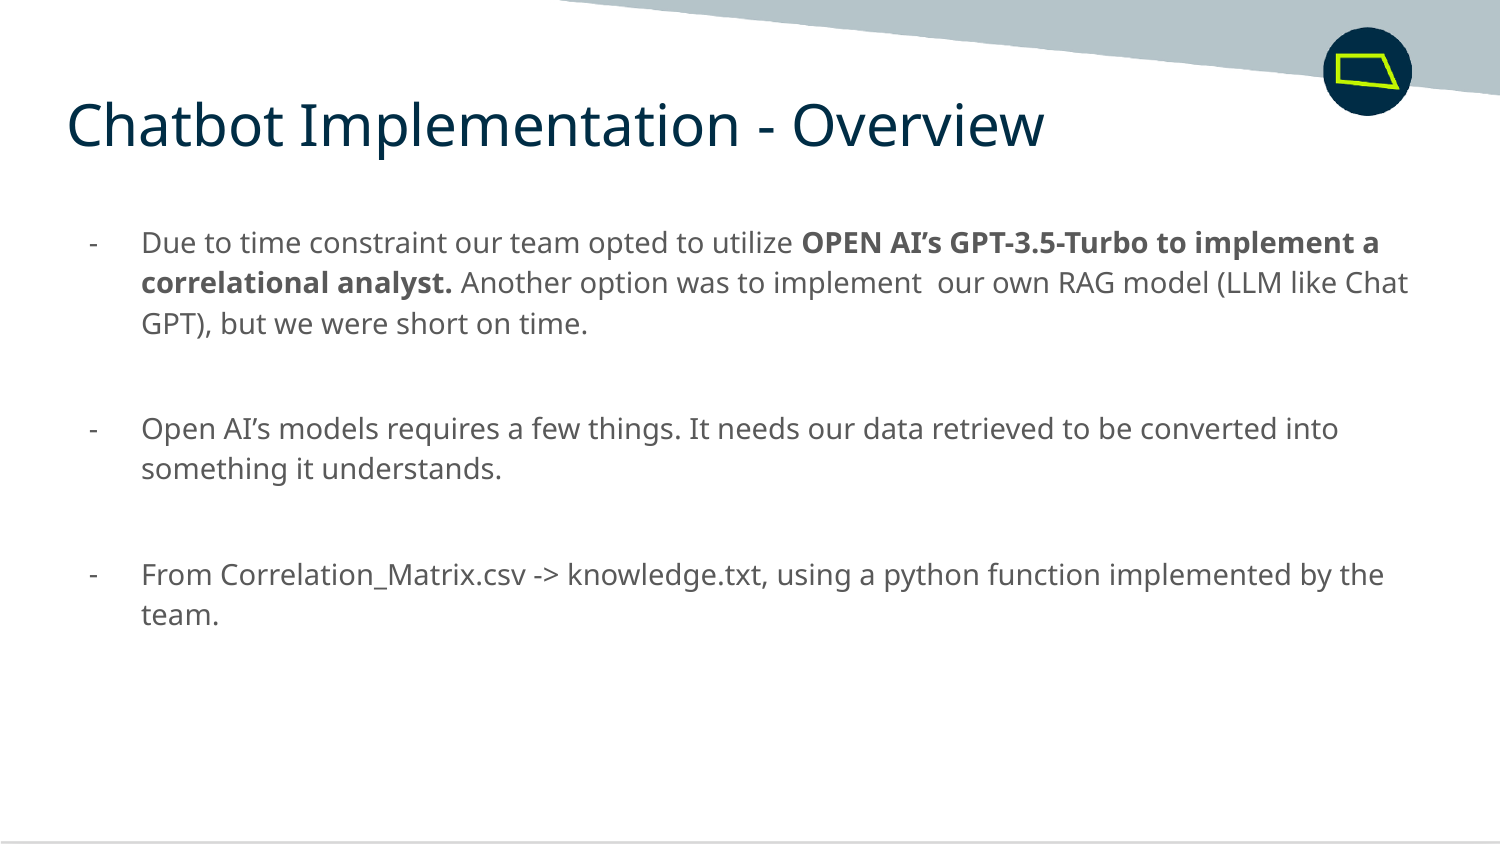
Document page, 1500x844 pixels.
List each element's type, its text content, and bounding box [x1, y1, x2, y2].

picture [0, 0, 1500, 844]
text_box Chatbot Implementation - Overview [51, 72, 1449, 167]
text_box Due to time constraint our team opted to utilize OPEN AI’s GPT-3.5-Turbo to implement a correlational analyst. Another option was to implement our own RAG model (LLM like Chat GPT), but we were short on time. Open AI’s models requires a few things. It needs our data retrieved to be converted into something it understands. From Correlation_Matrix.csv -> knowledge.txt, using a python function implemented by the team. [51, 204, 1449, 751]
